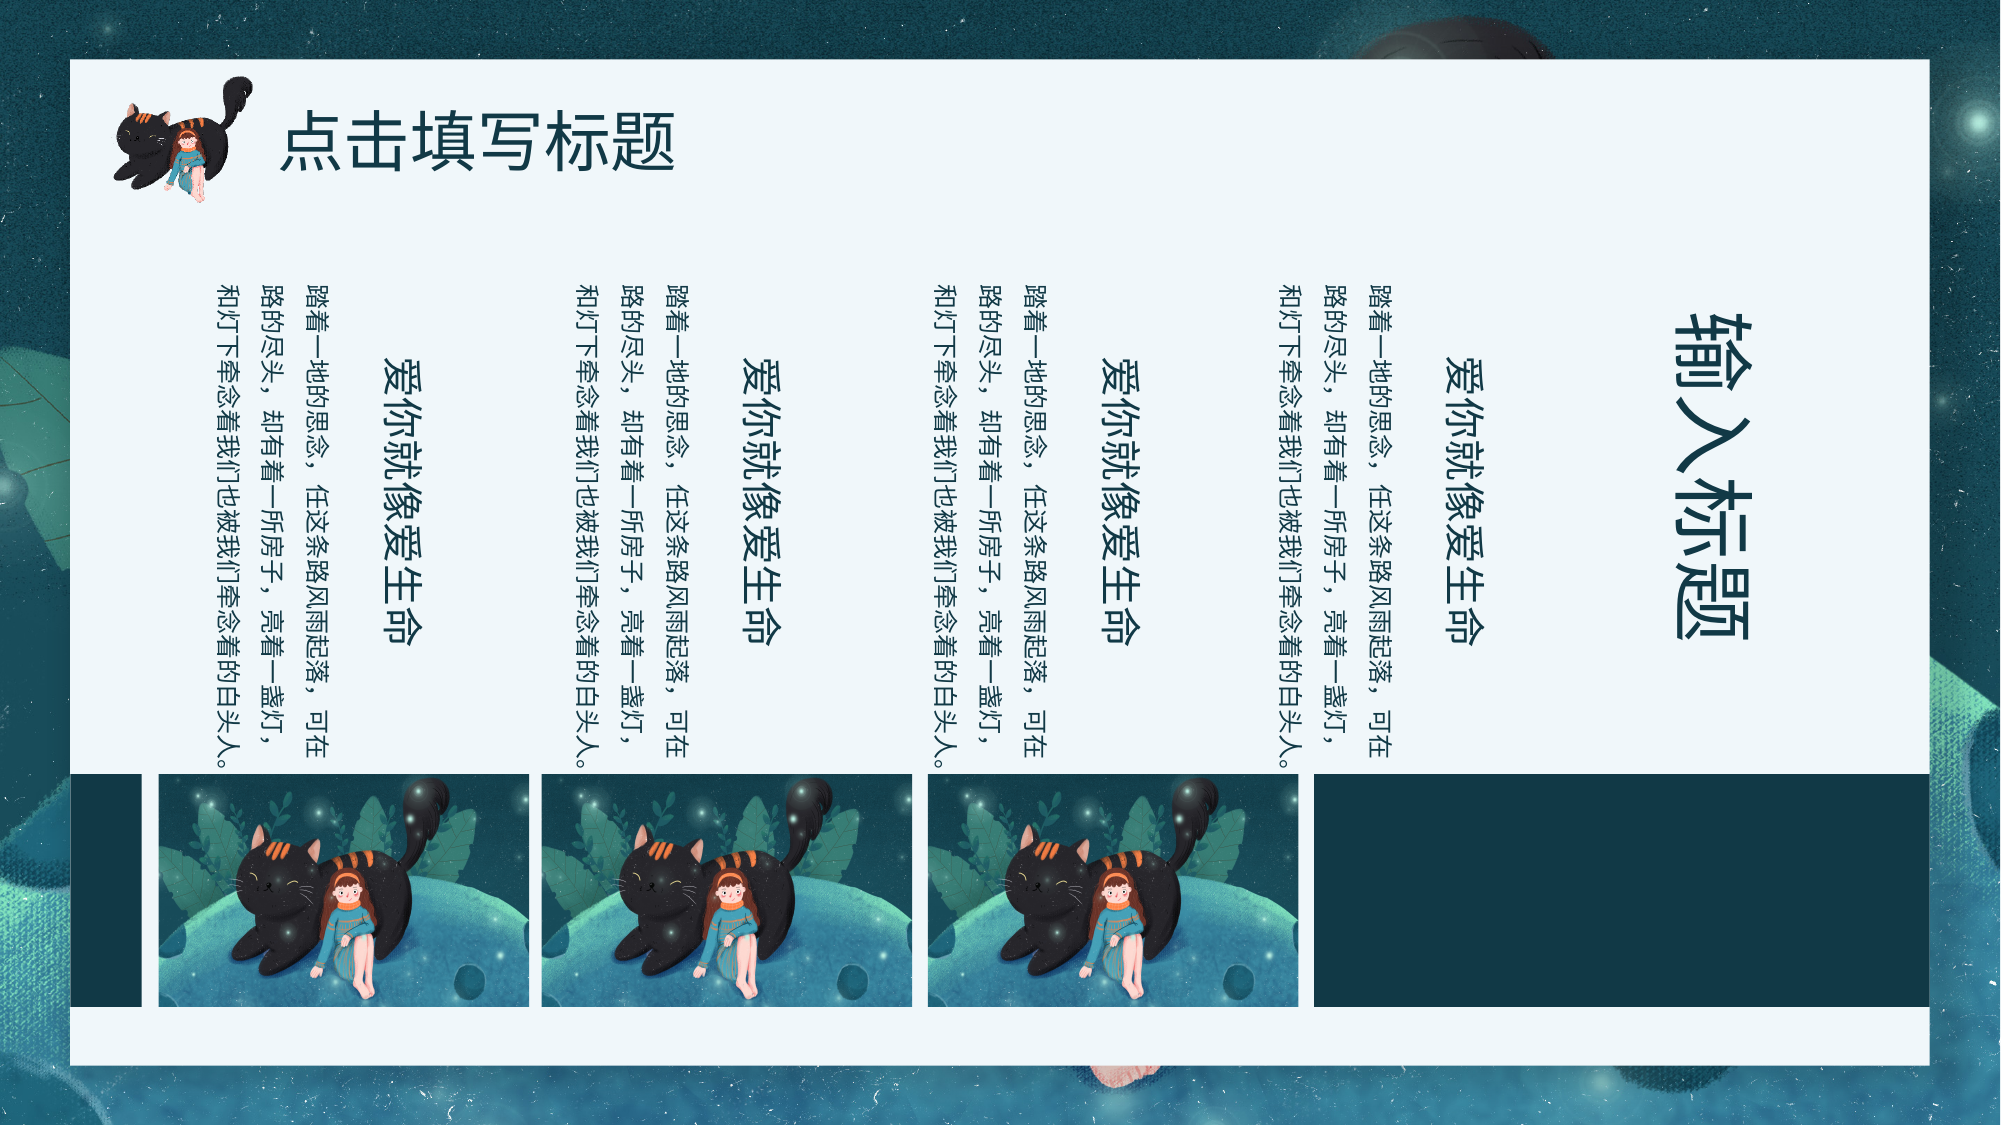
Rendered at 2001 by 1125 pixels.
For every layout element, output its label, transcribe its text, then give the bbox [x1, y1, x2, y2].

text_box 踏着一地的思念，任这条路风雨起落，可在路的尽头，却有着一所房子，亮着一盏灯，和灯下牵念着我们也被我们牵念着的白头人。 [1252, 269, 1419, 775]
text_box 爱你就像爱生命 [716, 341, 796, 673]
text_box 踏着一地的思念，任这条路风雨起落，可在路的尽头，却有着一所房子，亮着一盏灯，和灯下牵念着我们也被我们牵念着的白头人。 [907, 269, 1074, 775]
text_box [69, 773, 143, 1008]
text_box 踏着一地的思念，任这条路风雨起落，可在路的尽头，却有着一所房子，亮着一盏灯，和灯下牵念着我们也被我们牵念着的白头人。 [189, 269, 357, 775]
text_box [541, 773, 913, 1008]
text_box 踏着一地的思念，任这条路风雨起落，可在路的尽头，却有着一所房子，亮着一盏灯，和灯下牵念着我们也被我们牵念着的白头人。 [548, 269, 716, 775]
text_box 输入标题 [1642, 295, 1774, 749]
picture [0, 0, 2001, 1125]
text_box 爱你就像爱生命 [357, 341, 437, 673]
text_box [158, 773, 530, 1008]
text_box [927, 773, 1299, 1008]
text_box [1313, 773, 1931, 1008]
text_box 爱你就像爱生命 [1419, 341, 1500, 672]
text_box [92, 74, 1054, 206]
text_box 爱你就像爱生命 [1074, 341, 1155, 673]
